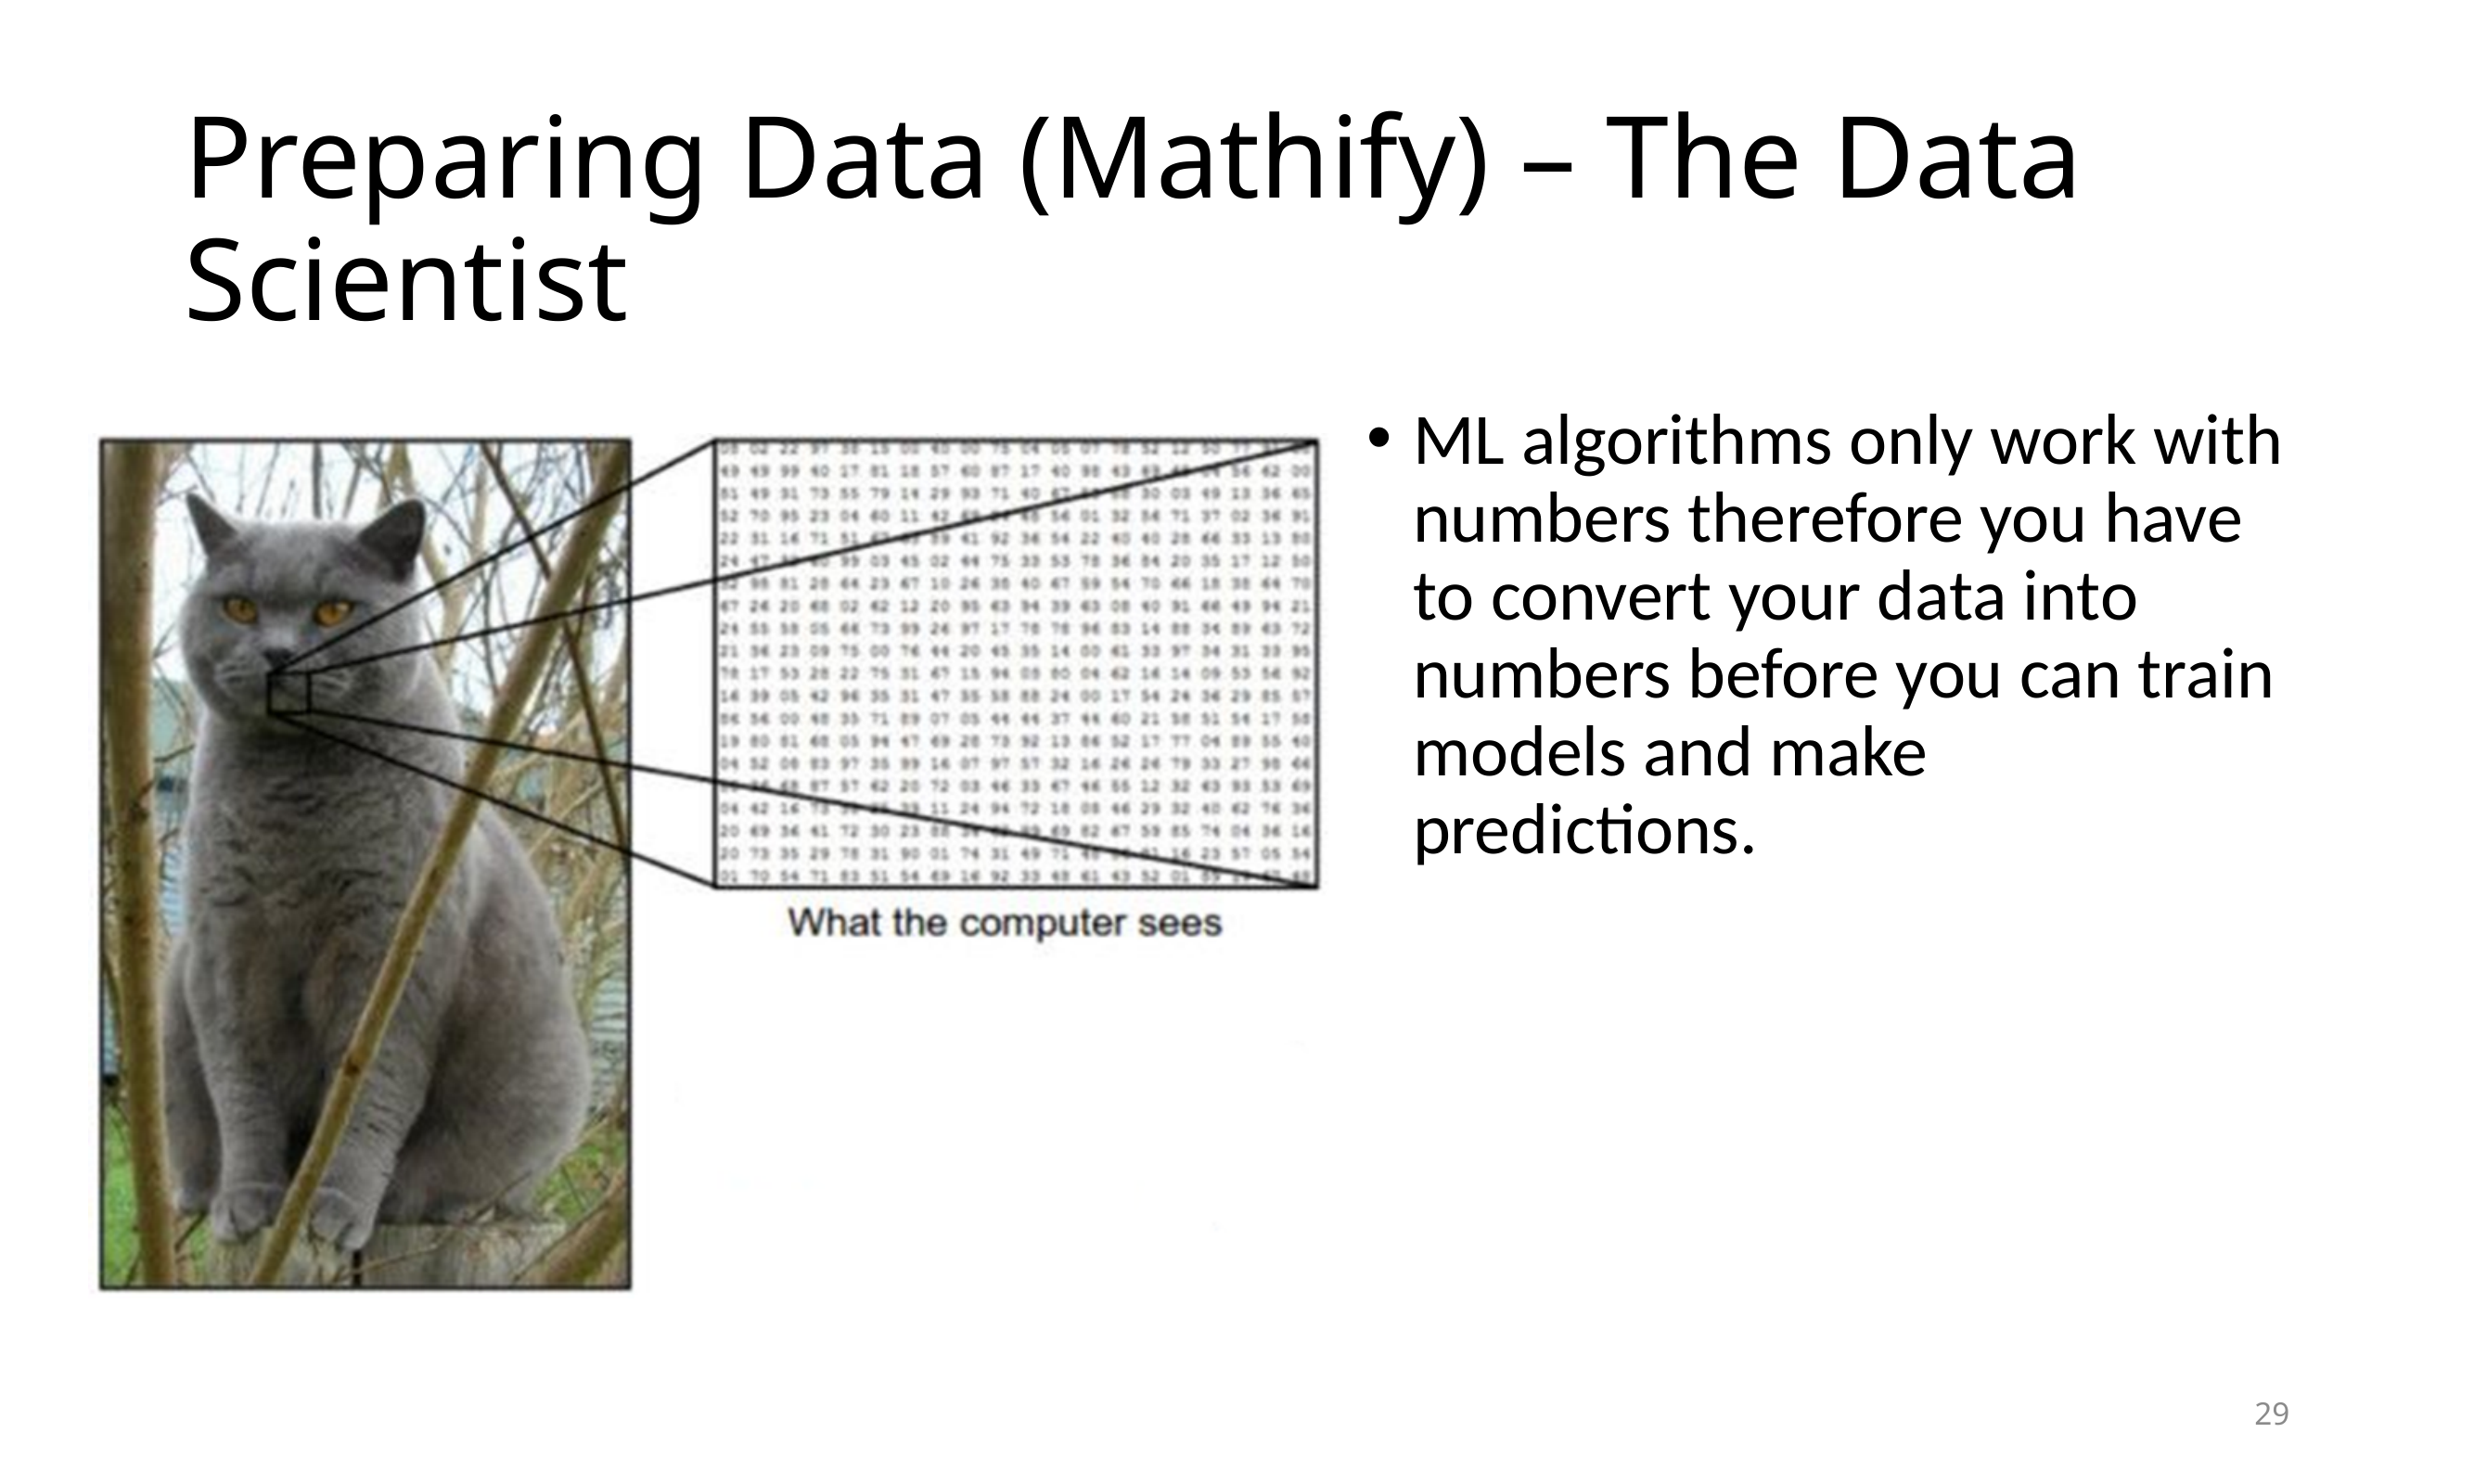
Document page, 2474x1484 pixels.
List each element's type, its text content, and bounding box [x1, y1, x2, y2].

slide_number 29 [1747, 1375, 2304, 1455]
list ML algorithms only work with numbers therefore you have to convert your data into numbers before you can train models and make predictions. [1352, 394, 2304, 1337]
title Preparing Data (Mathify) – The Data Scientist [170, 79, 2304, 366]
picture [88, 432, 1330, 1298]
